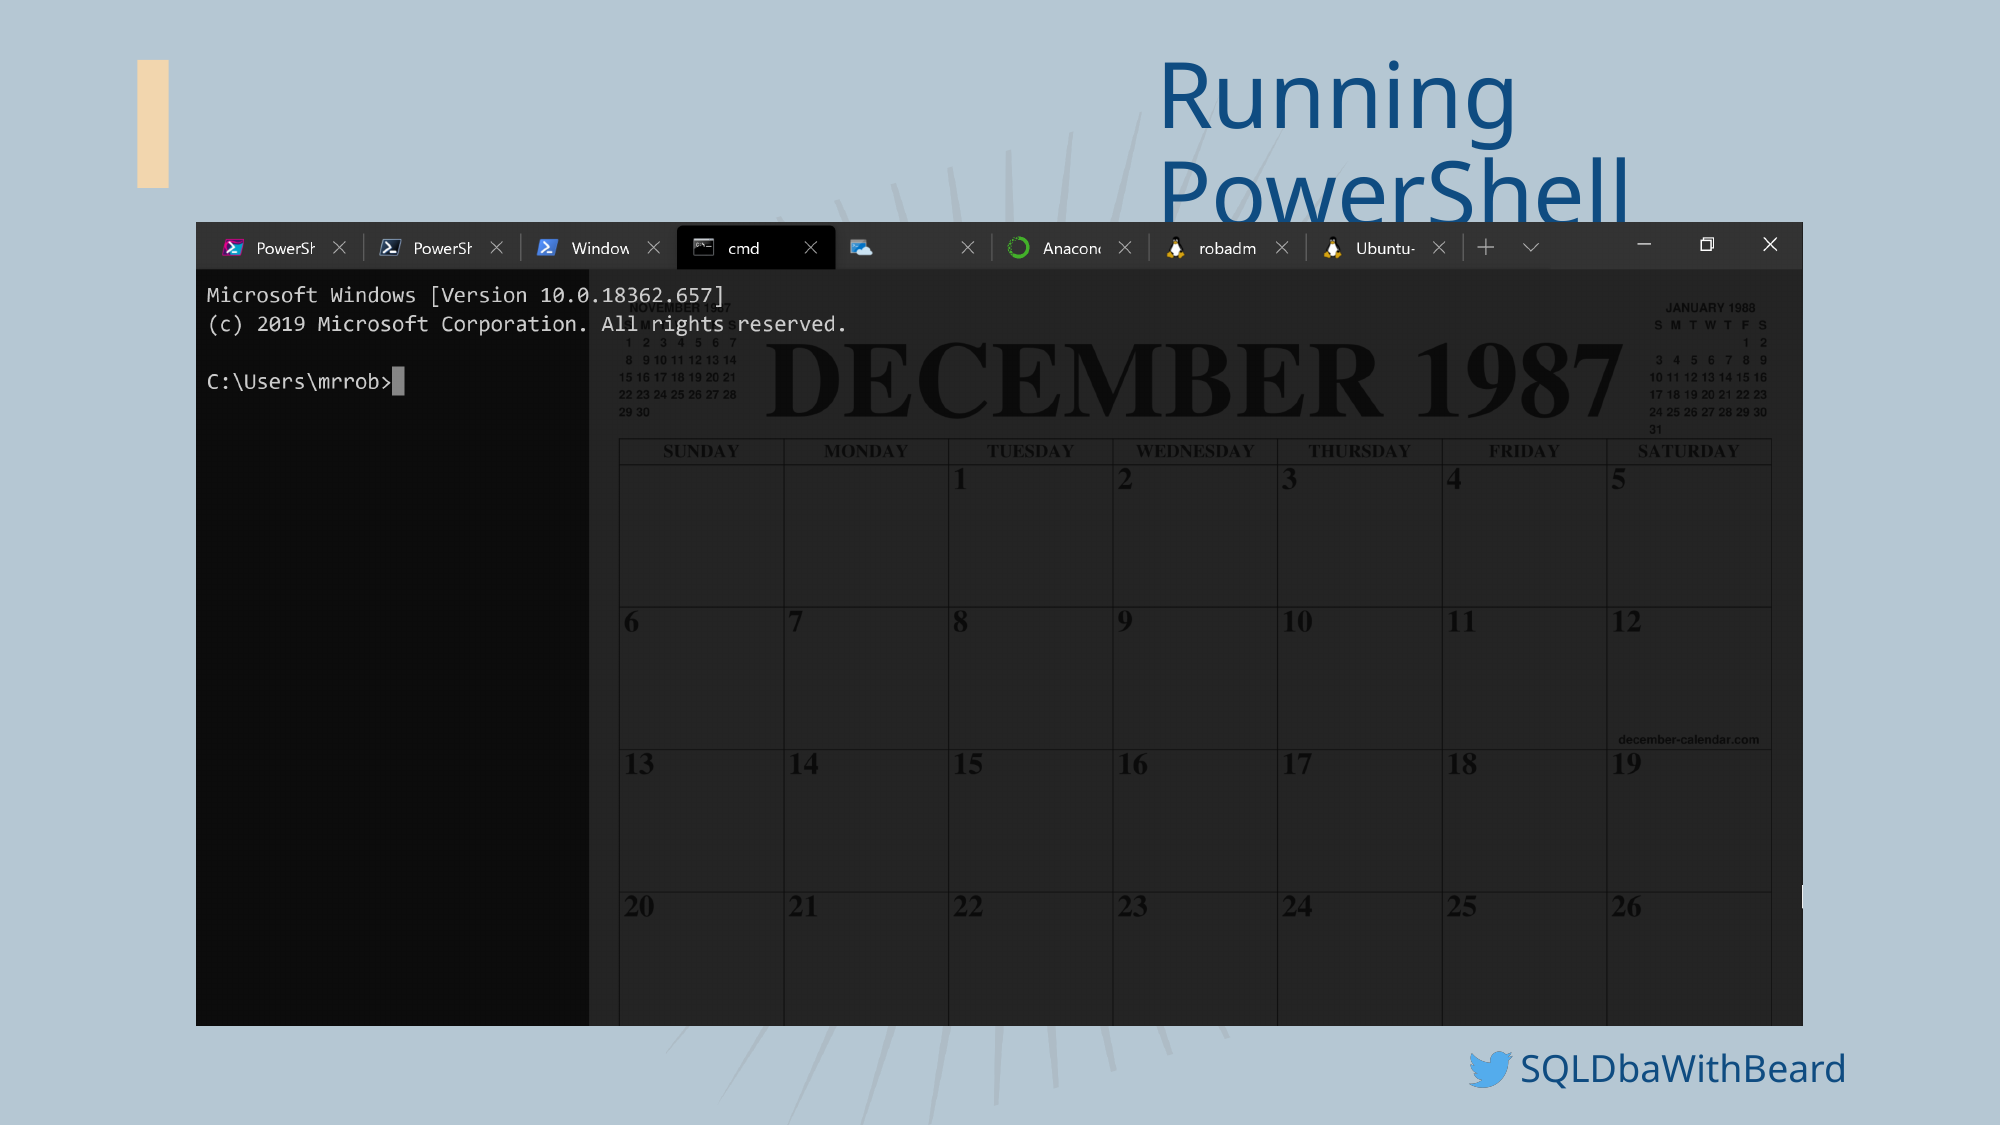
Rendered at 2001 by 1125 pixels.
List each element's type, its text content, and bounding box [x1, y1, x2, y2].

footer SQLDbaWithBeard [1505, 1037, 1956, 1098]
picture [1458, 1037, 1523, 1103]
picture [196, 222, 1803, 1026]
title Running PowerShell [1141, 39, 1927, 257]
